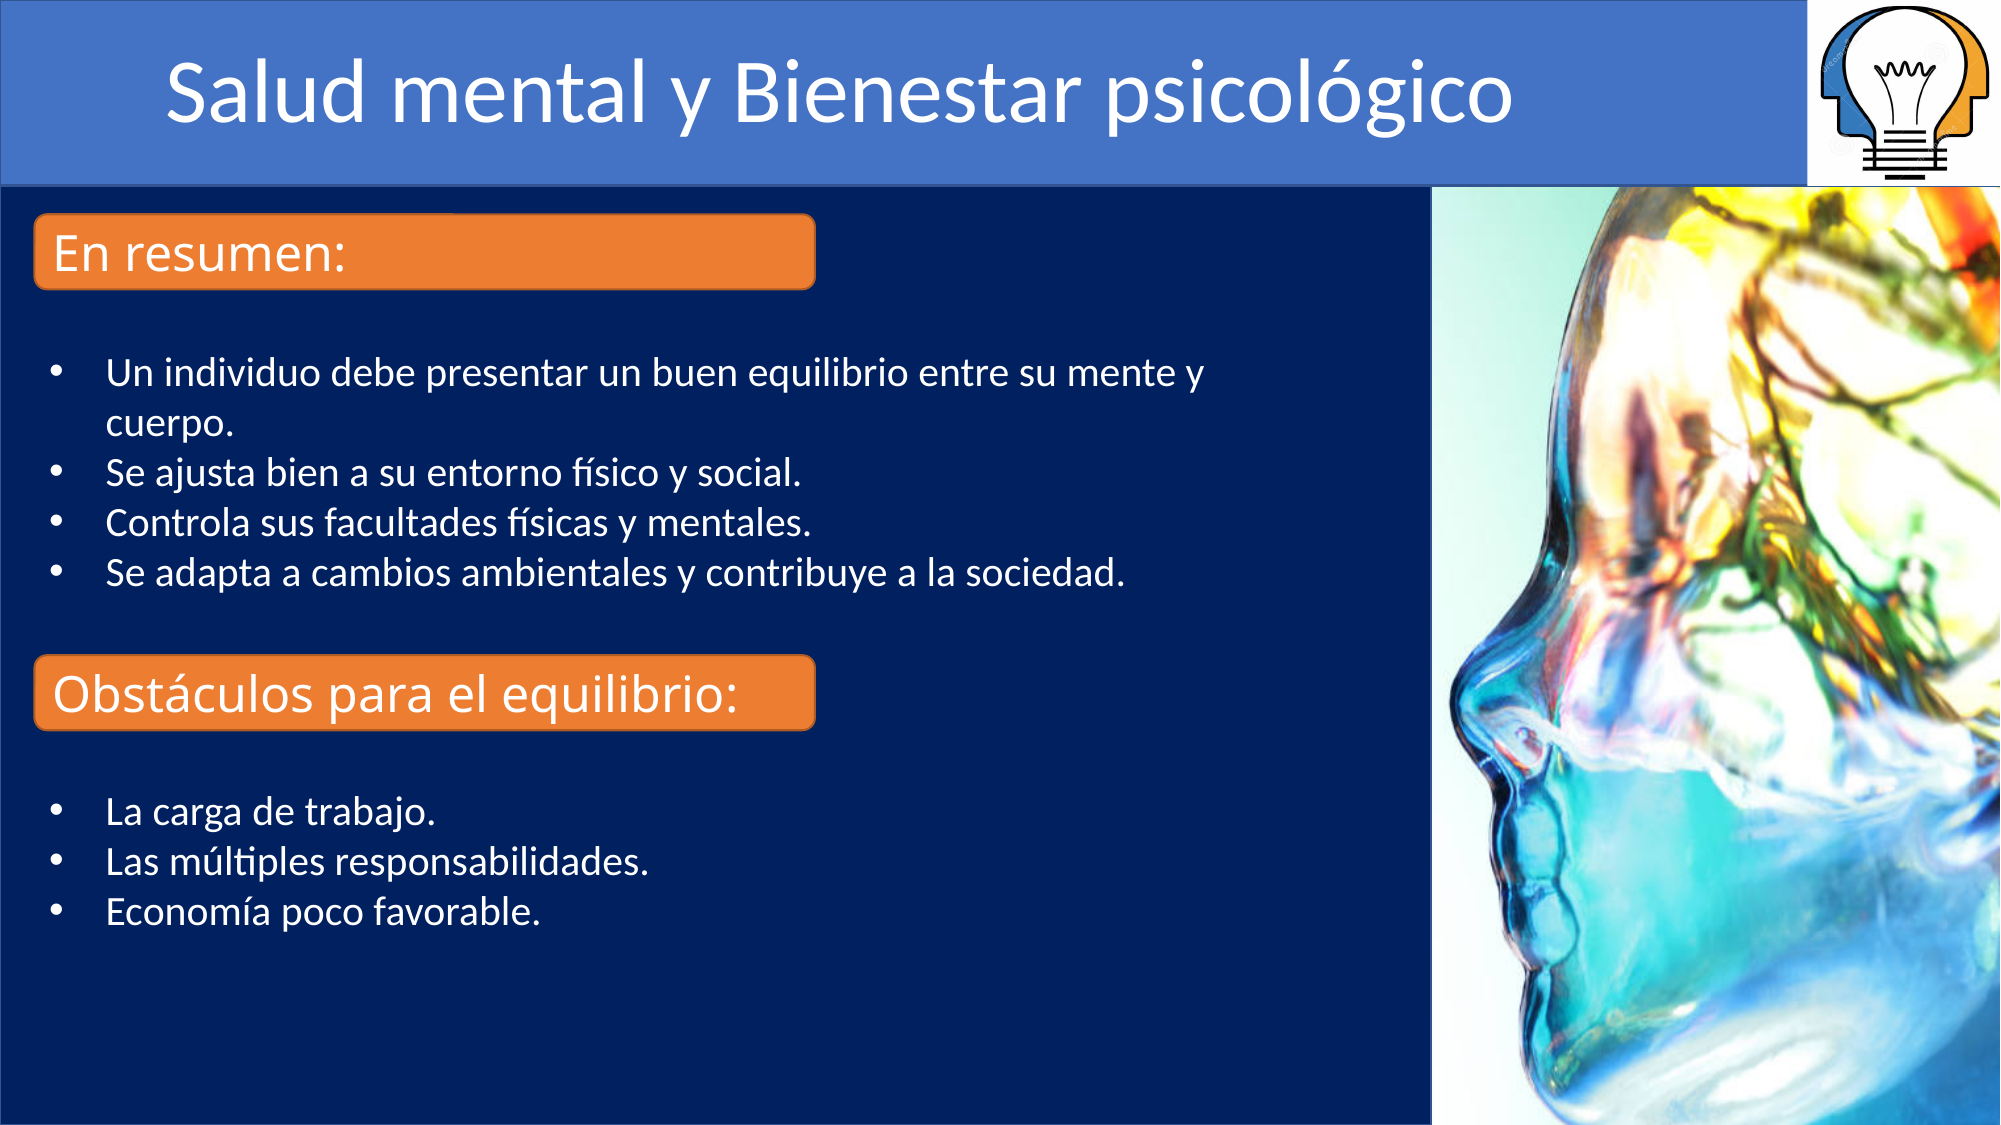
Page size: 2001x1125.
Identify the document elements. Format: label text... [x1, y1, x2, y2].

picture [883, 0, 2000, 1125]
title Salud mental y Bienestar psicológico [0, 0, 1807, 185]
text_box La carga de trabajo. Las múltiples responsabilidades. Economía poco favorable. [34, 776, 883, 942]
text_box Un individuo debe presentar un buen equilibrio entre su mente y cuerpo. Se ajusta bien a su entorno físico y social. Controla sus facultades físicas y mentales. Se adapta a cambios ambientales y contribuye a la sociedad. [34, 337, 883, 603]
text_box En resumen: [33, 213, 816, 291]
text_box [0, 184, 1432, 1125]
text_box Obstáculos para el equilibrio: [33, 654, 816, 732]
